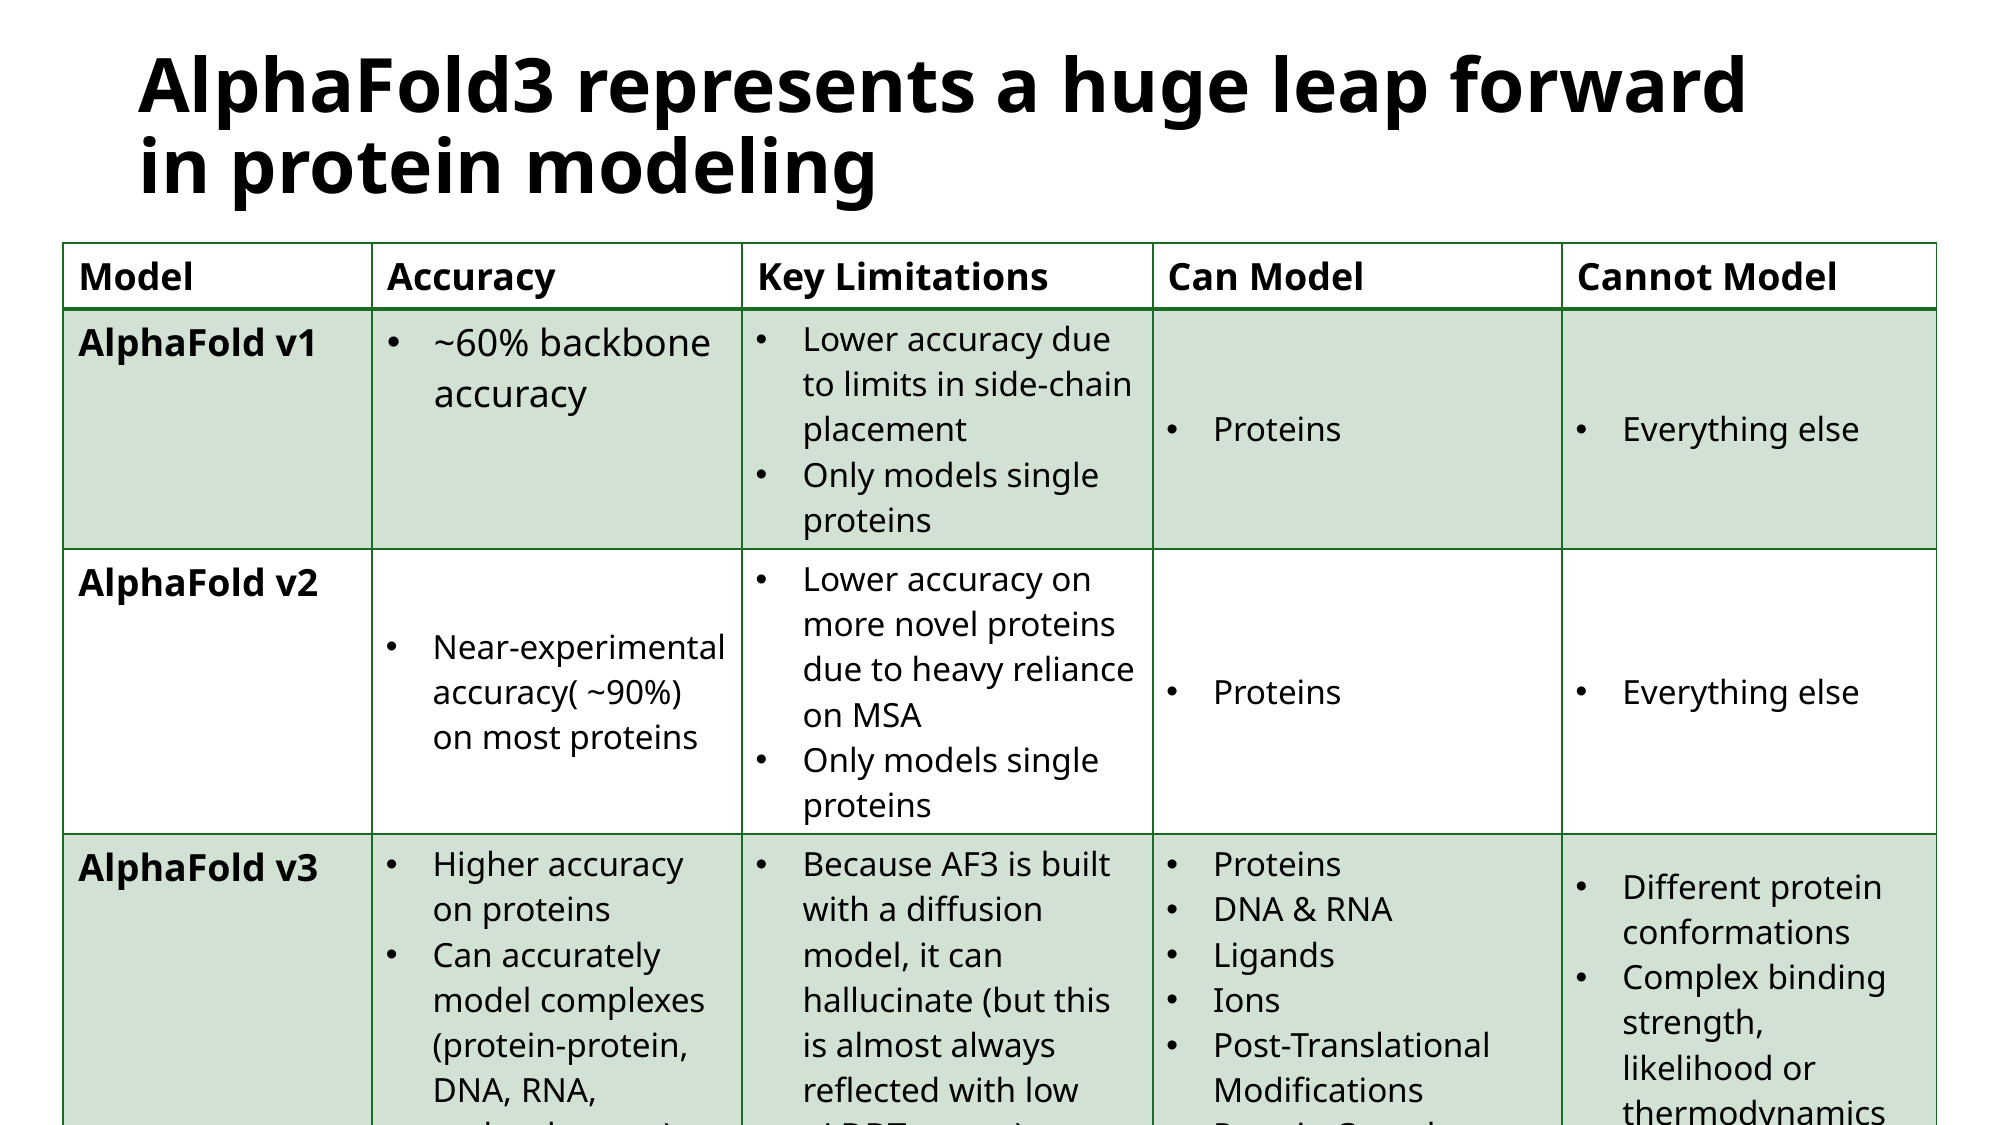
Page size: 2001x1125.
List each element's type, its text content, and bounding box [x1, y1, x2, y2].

table_header Can Model [1154, 244, 1561, 307]
table_cell AlphaFold v3 [64, 835, 371, 1125]
table_cell Lower accuracy on more novel proteins due to heavy reliance on MSA Only models single proteins [743, 550, 1152, 833]
table_cell Proteins [1154, 550, 1561, 833]
table_cell AlphaFold v1 [64, 311, 371, 548]
table_header Key Limitations [743, 244, 1152, 307]
table_cell AlphaFold v2 [64, 550, 371, 833]
table_header Cannot Model [1563, 244, 1936, 307]
table_cell Higher accuracy on proteins Can accurately model complexes (protein-protein, DNA, RNA, molecules, etc.) [373, 835, 741, 1125]
table_cell Proteins DNA & RNA Ligands Ions Post-Translational Modifications Protein Complexes [1154, 835, 1561, 1125]
table_header Accuracy [373, 244, 741, 307]
table_cell Lower accuracy due to limits in side-chain placement Only models single proteins [743, 311, 1152, 548]
table_cell Proteins [1154, 311, 1561, 548]
table_cell ~60% backbone accuracy [373, 311, 741, 548]
table_cell Near-experimental accuracy( ~90%) on most proteins [373, 550, 741, 833]
title AlphaFold3 represents a huge leap forward in protein modeling [123, 20, 1849, 238]
table_header Model [64, 244, 371, 307]
table_cell Everything else [1563, 311, 1936, 548]
table_cell Everything else [1563, 550, 1936, 833]
table_cell Different protein conformations Complex binding strength, likelihood or thermodynamics [1563, 835, 1936, 1125]
table_cell Because AF3 is built with a diffusion model, it can hallucinate (but this is almost always reflected with low pLDDT scores) [743, 835, 1152, 1125]
